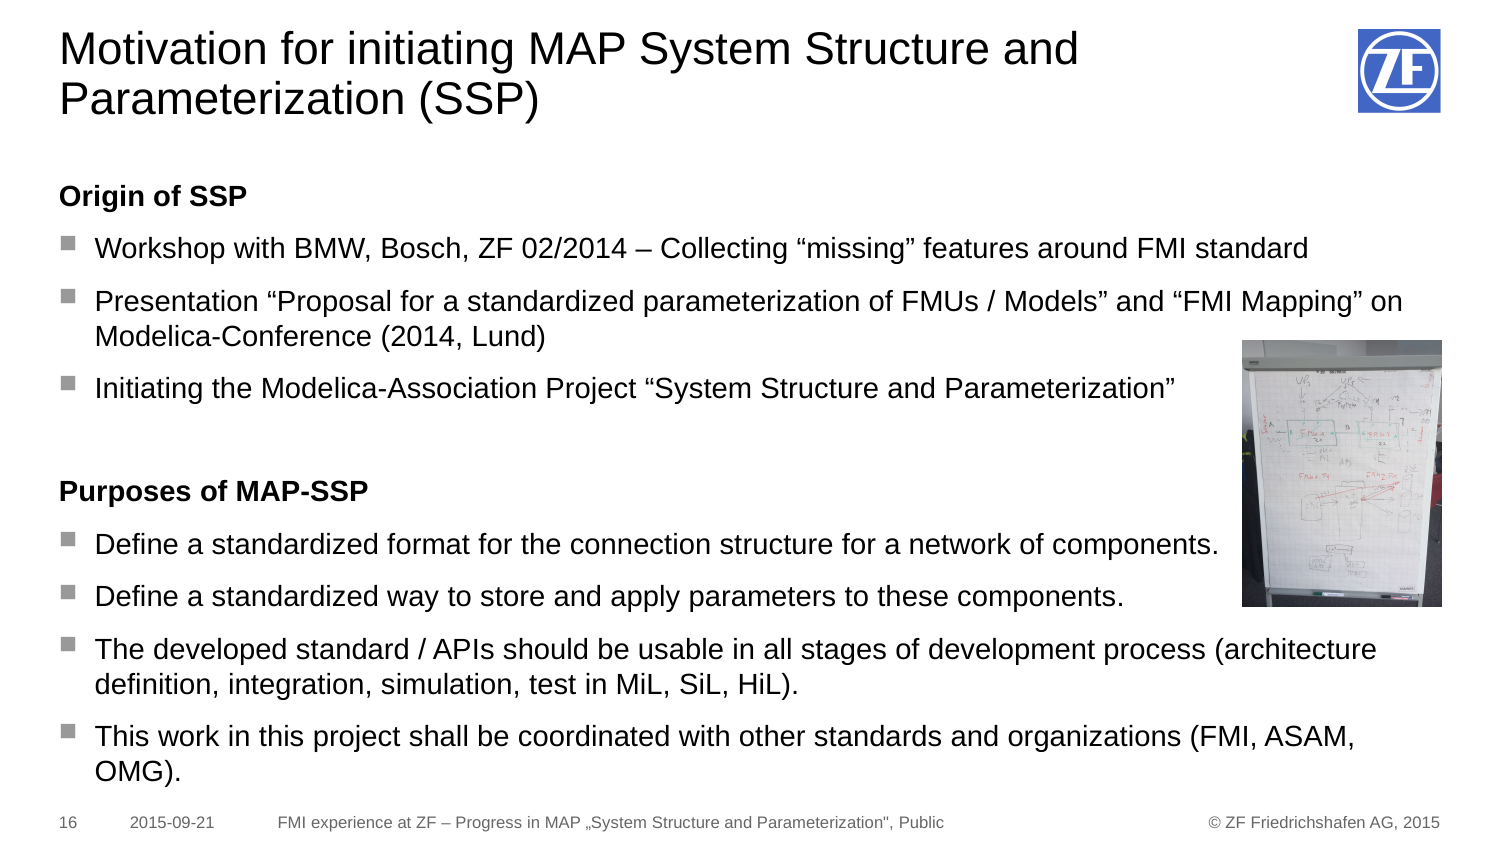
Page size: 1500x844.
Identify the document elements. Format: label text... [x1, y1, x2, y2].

picture [1358, 29, 1441, 113]
title Motivation for initiating MAP System Structure and Parameterization (SSP) [59, 23, 1270, 122]
list Origin of SSP Workshop with BMW, Bosch, ZF 02/2014 – Collecting “missing” features around FMI standard Presentation “Proposal for a standardized parameterization of FMUs / Models” and “FMI Mapping” on Modelica-Conference (2014, Lund) Initiating the Modelica-Association Project “System Structure and Parameterization” Purposes of MAP-SSP Define a standardized format for the connection structure for a network of components. Define a standardized way to store and apply parameters to these components. The developed standard / APIs should be usable in all stages of development process (architecture definition, integration, simulation, test in MiL, SiL, HiL). This work in this project shall be coordinated with other standards and organizations (FMI, ASAM, OMG). [59, 177, 1442, 798]
picture [1241, 340, 1442, 607]
